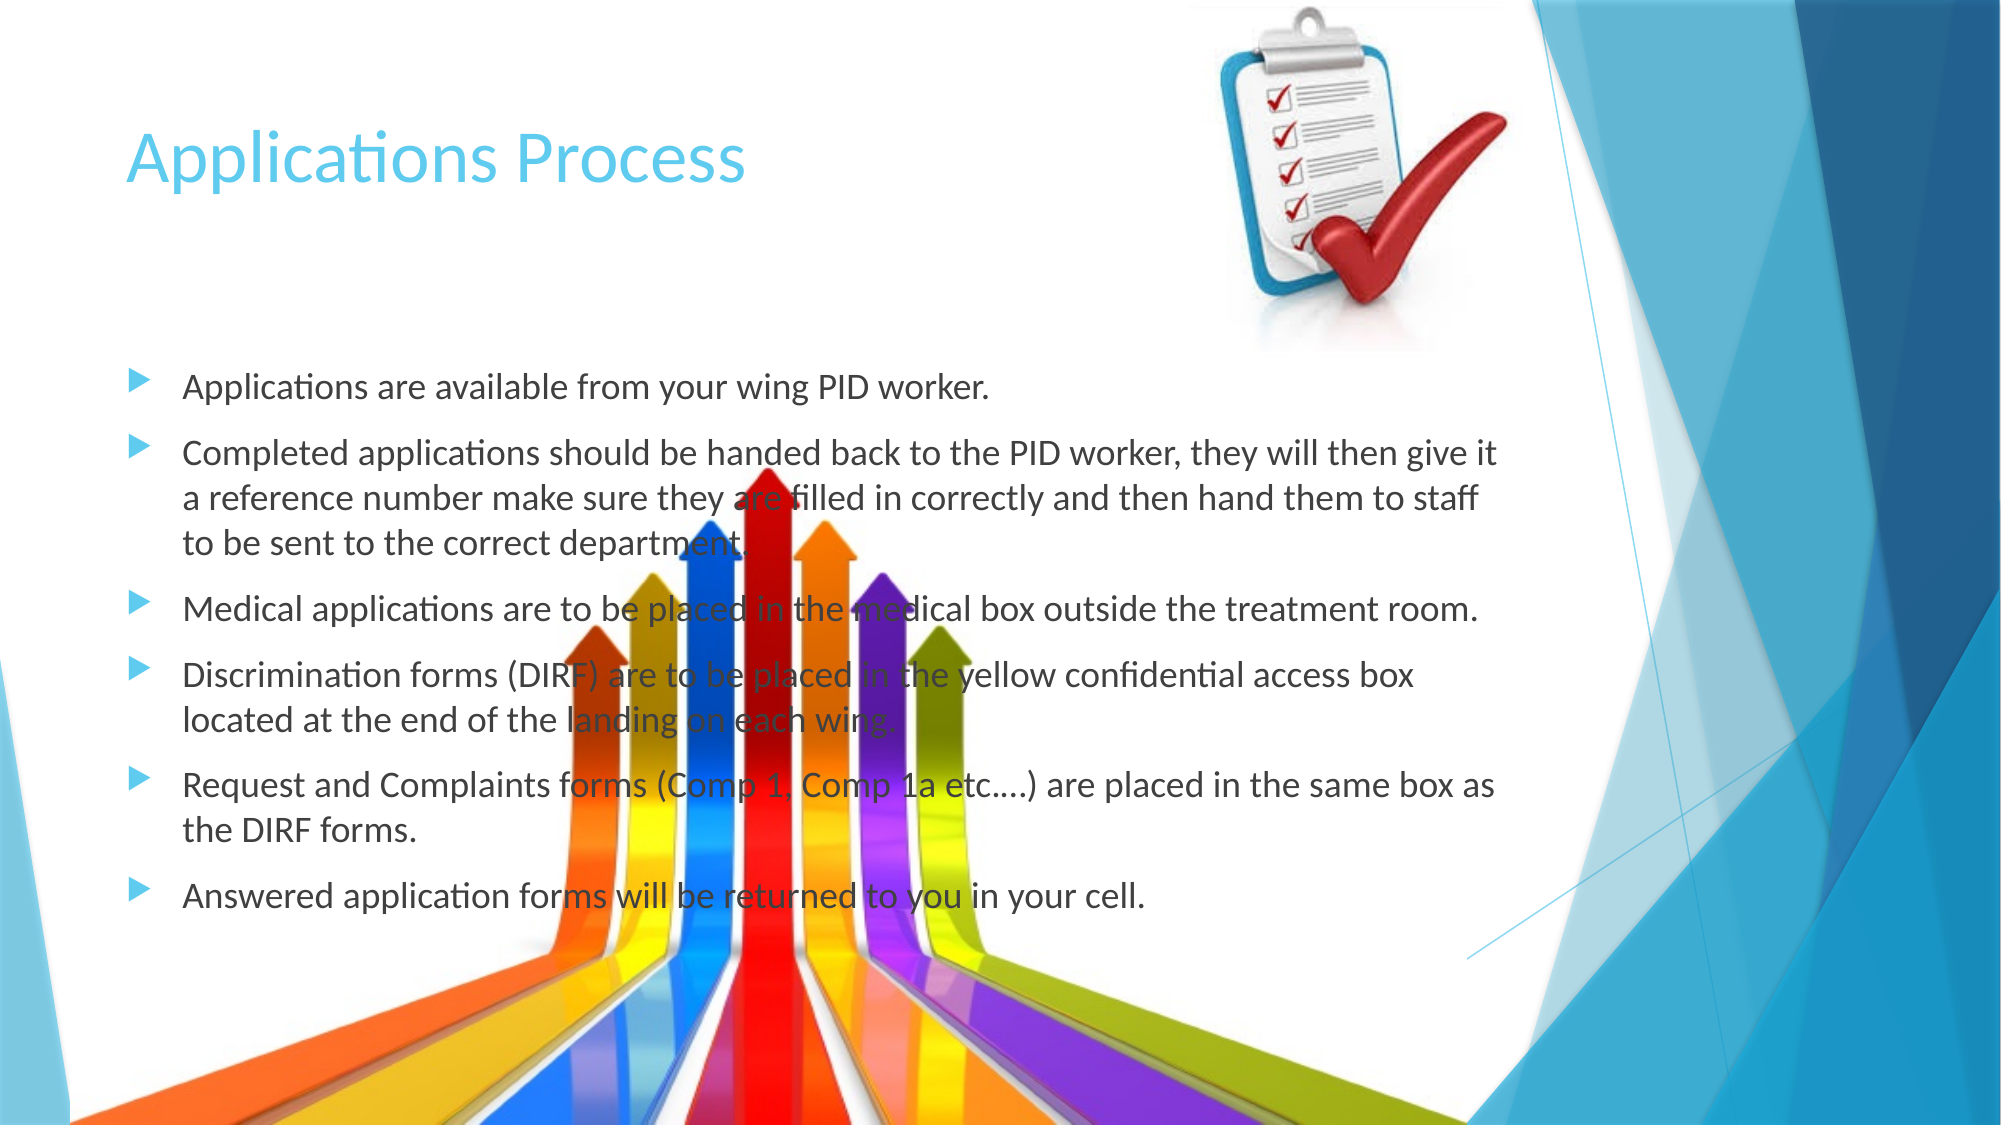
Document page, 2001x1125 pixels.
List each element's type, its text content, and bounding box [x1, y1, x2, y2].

title Applications Process [111, 99, 1172, 317]
picture [69, 419, 1468, 1125]
picture [1177, 0, 1522, 359]
list Applications are available from your wing PID worker. Completed applications should be handed back to the PID worker, they will then give it a reference number make sure they are filled in correctly and then hand them to staff to be sent to the correct department. Medical applications are to be placed in the medical box outside the treatment room. Discrimination forms (DIRF) are to be placed in the yellow confidential access box located at the end of the landing on each wing. Request and Complaints forms (Comp 1, Comp 1a etc.…) are placed in the same box as the DIRF forms. Answered application forms will be returned to you in your cell. [111, 354, 1522, 992]
